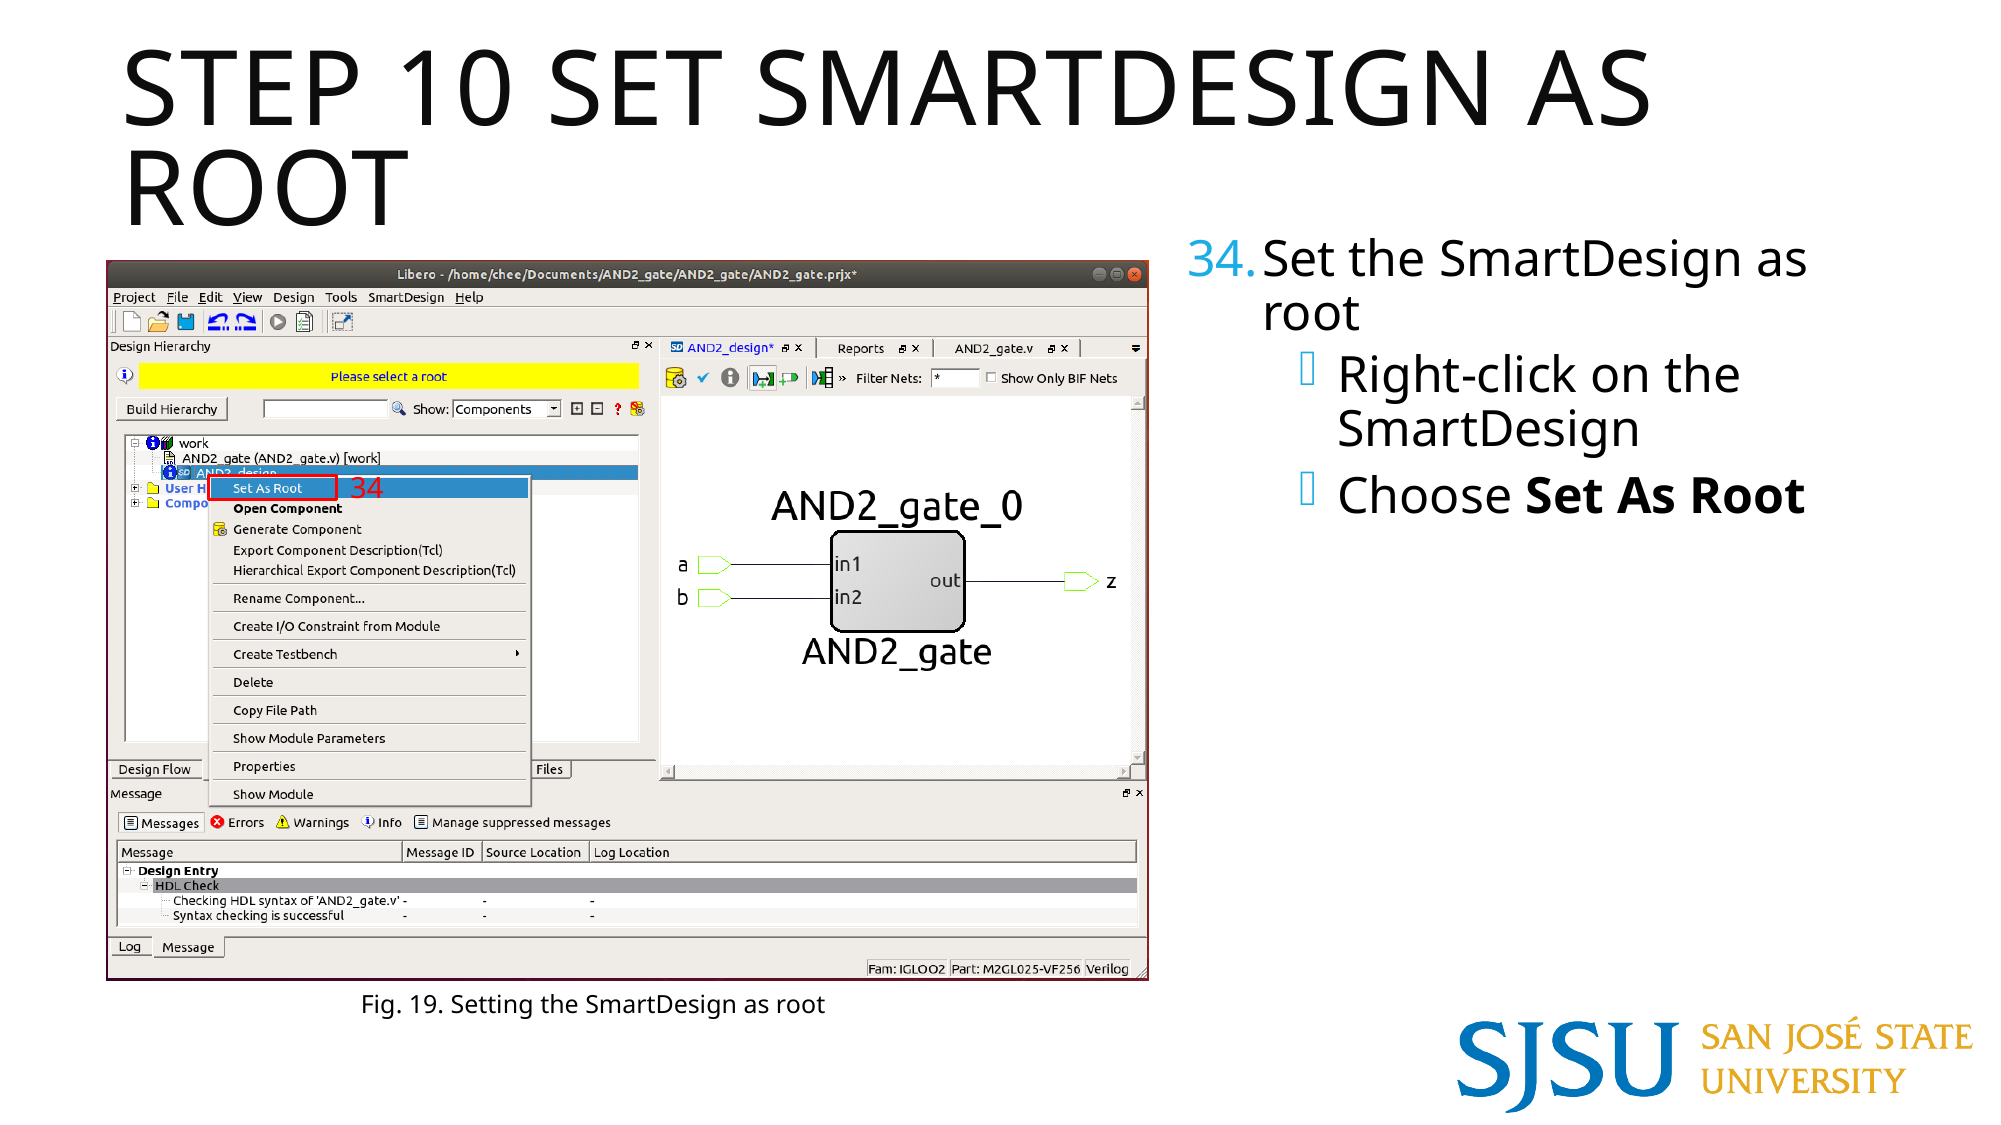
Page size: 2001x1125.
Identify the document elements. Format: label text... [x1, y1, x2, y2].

list Set the SmartDesign as root Right-click on the SmartDesign Choose Set As Root [1179, 225, 1901, 1016]
title Step 10 Set SmartDesign as Root [106, 74, 1901, 217]
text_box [105, 260, 1150, 1028]
picture [1456, 1015, 1973, 1114]
